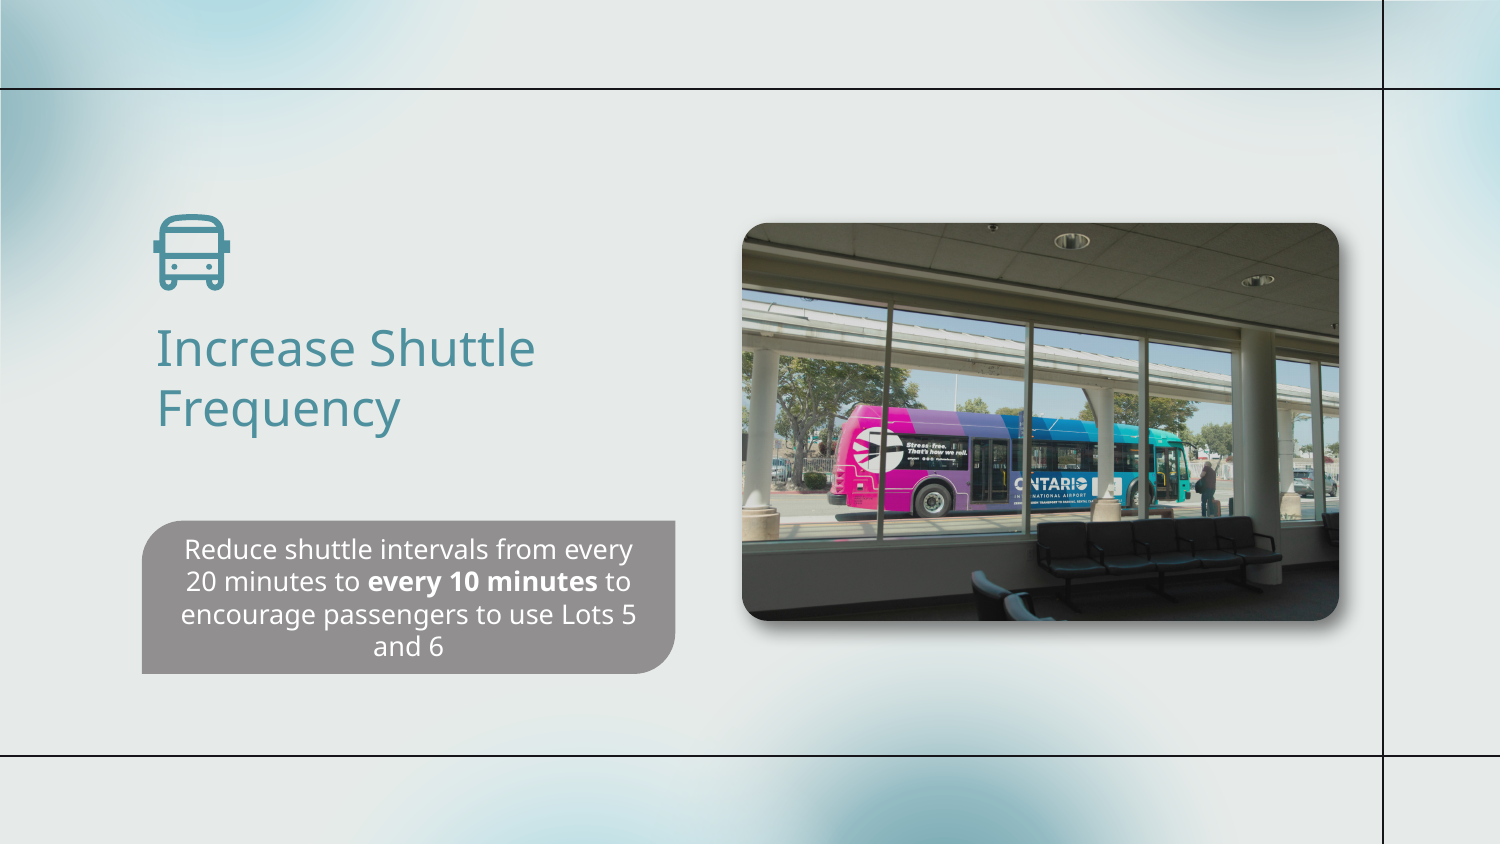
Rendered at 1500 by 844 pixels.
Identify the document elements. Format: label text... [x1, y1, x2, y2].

text_box [153, 214, 231, 291]
text_box Reduce shuttle intervals from every 20 minutes to every 10 minutes to encourage passengers to use Lots 5 and 6 [141, 520, 676, 674]
text_box Increase Shuttle Frequency [141, 301, 601, 390]
picture [741, 222, 1340, 622]
